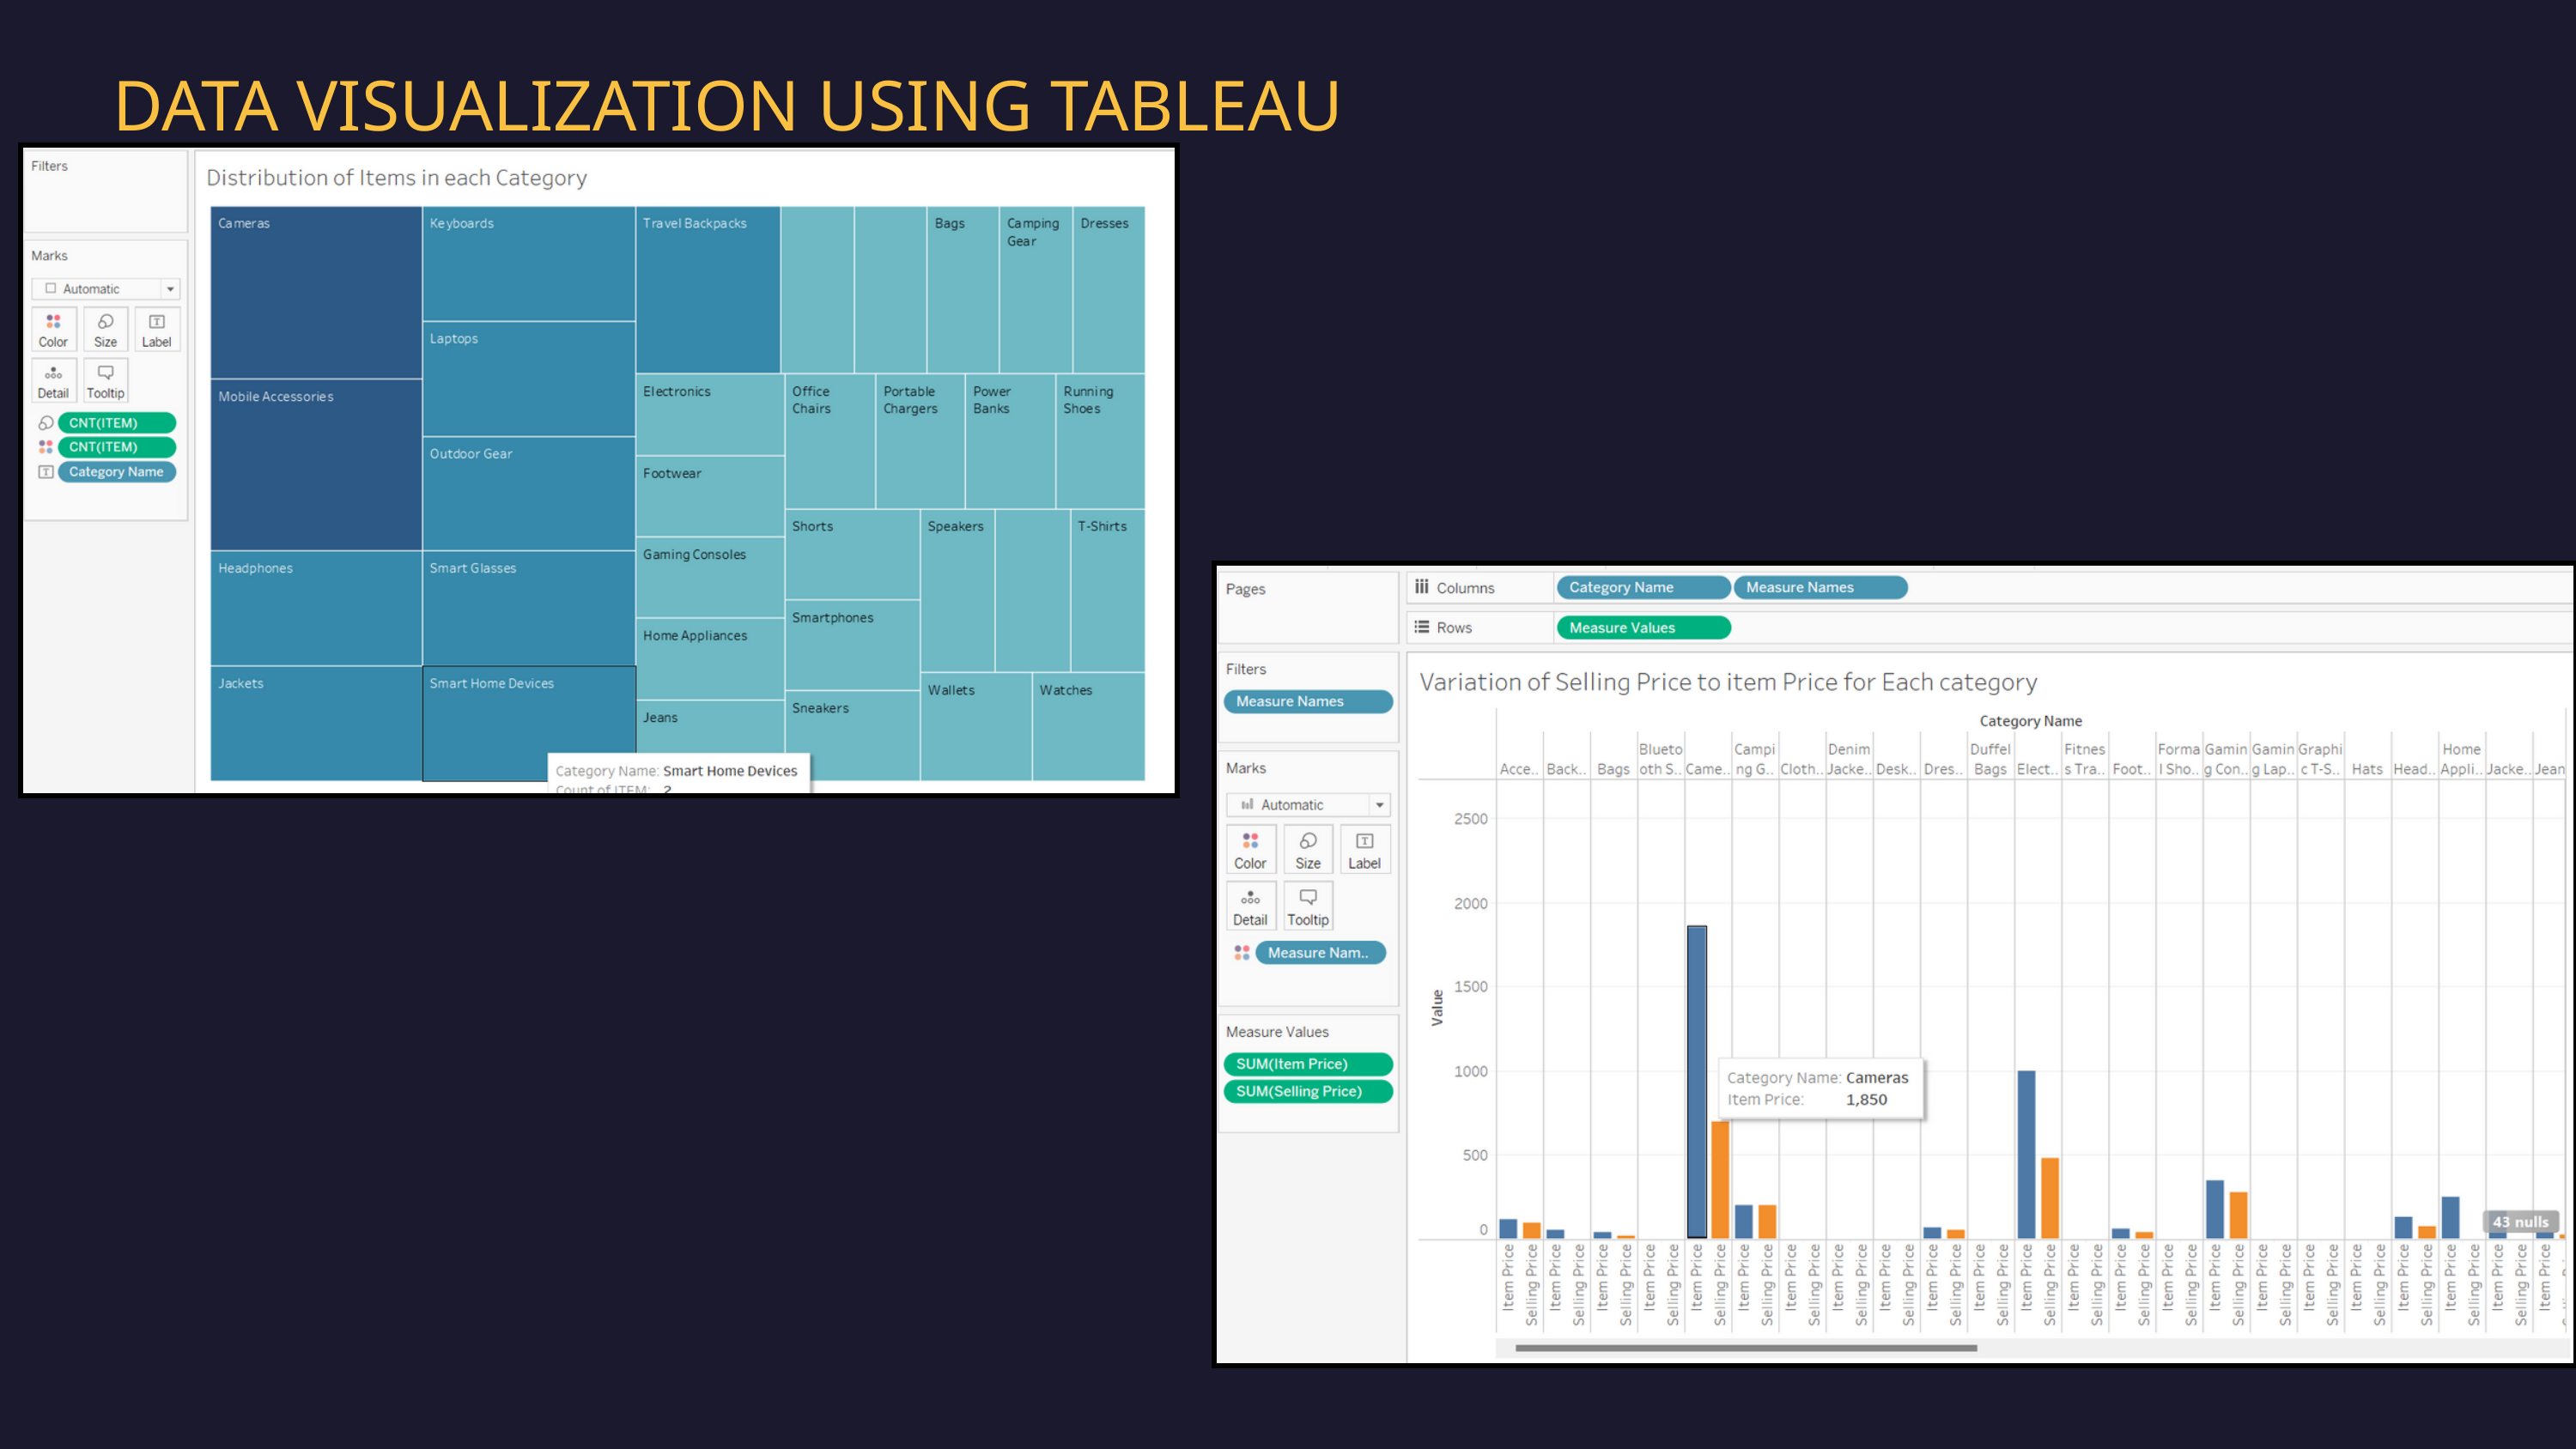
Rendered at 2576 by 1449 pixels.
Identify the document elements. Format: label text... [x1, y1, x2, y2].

text_box [1213, 563, 2576, 1366]
text_box DATA VISUALIZATION USING TABLEAU [0, 66, 1619, 145]
text_box [21, 145, 1177, 796]
